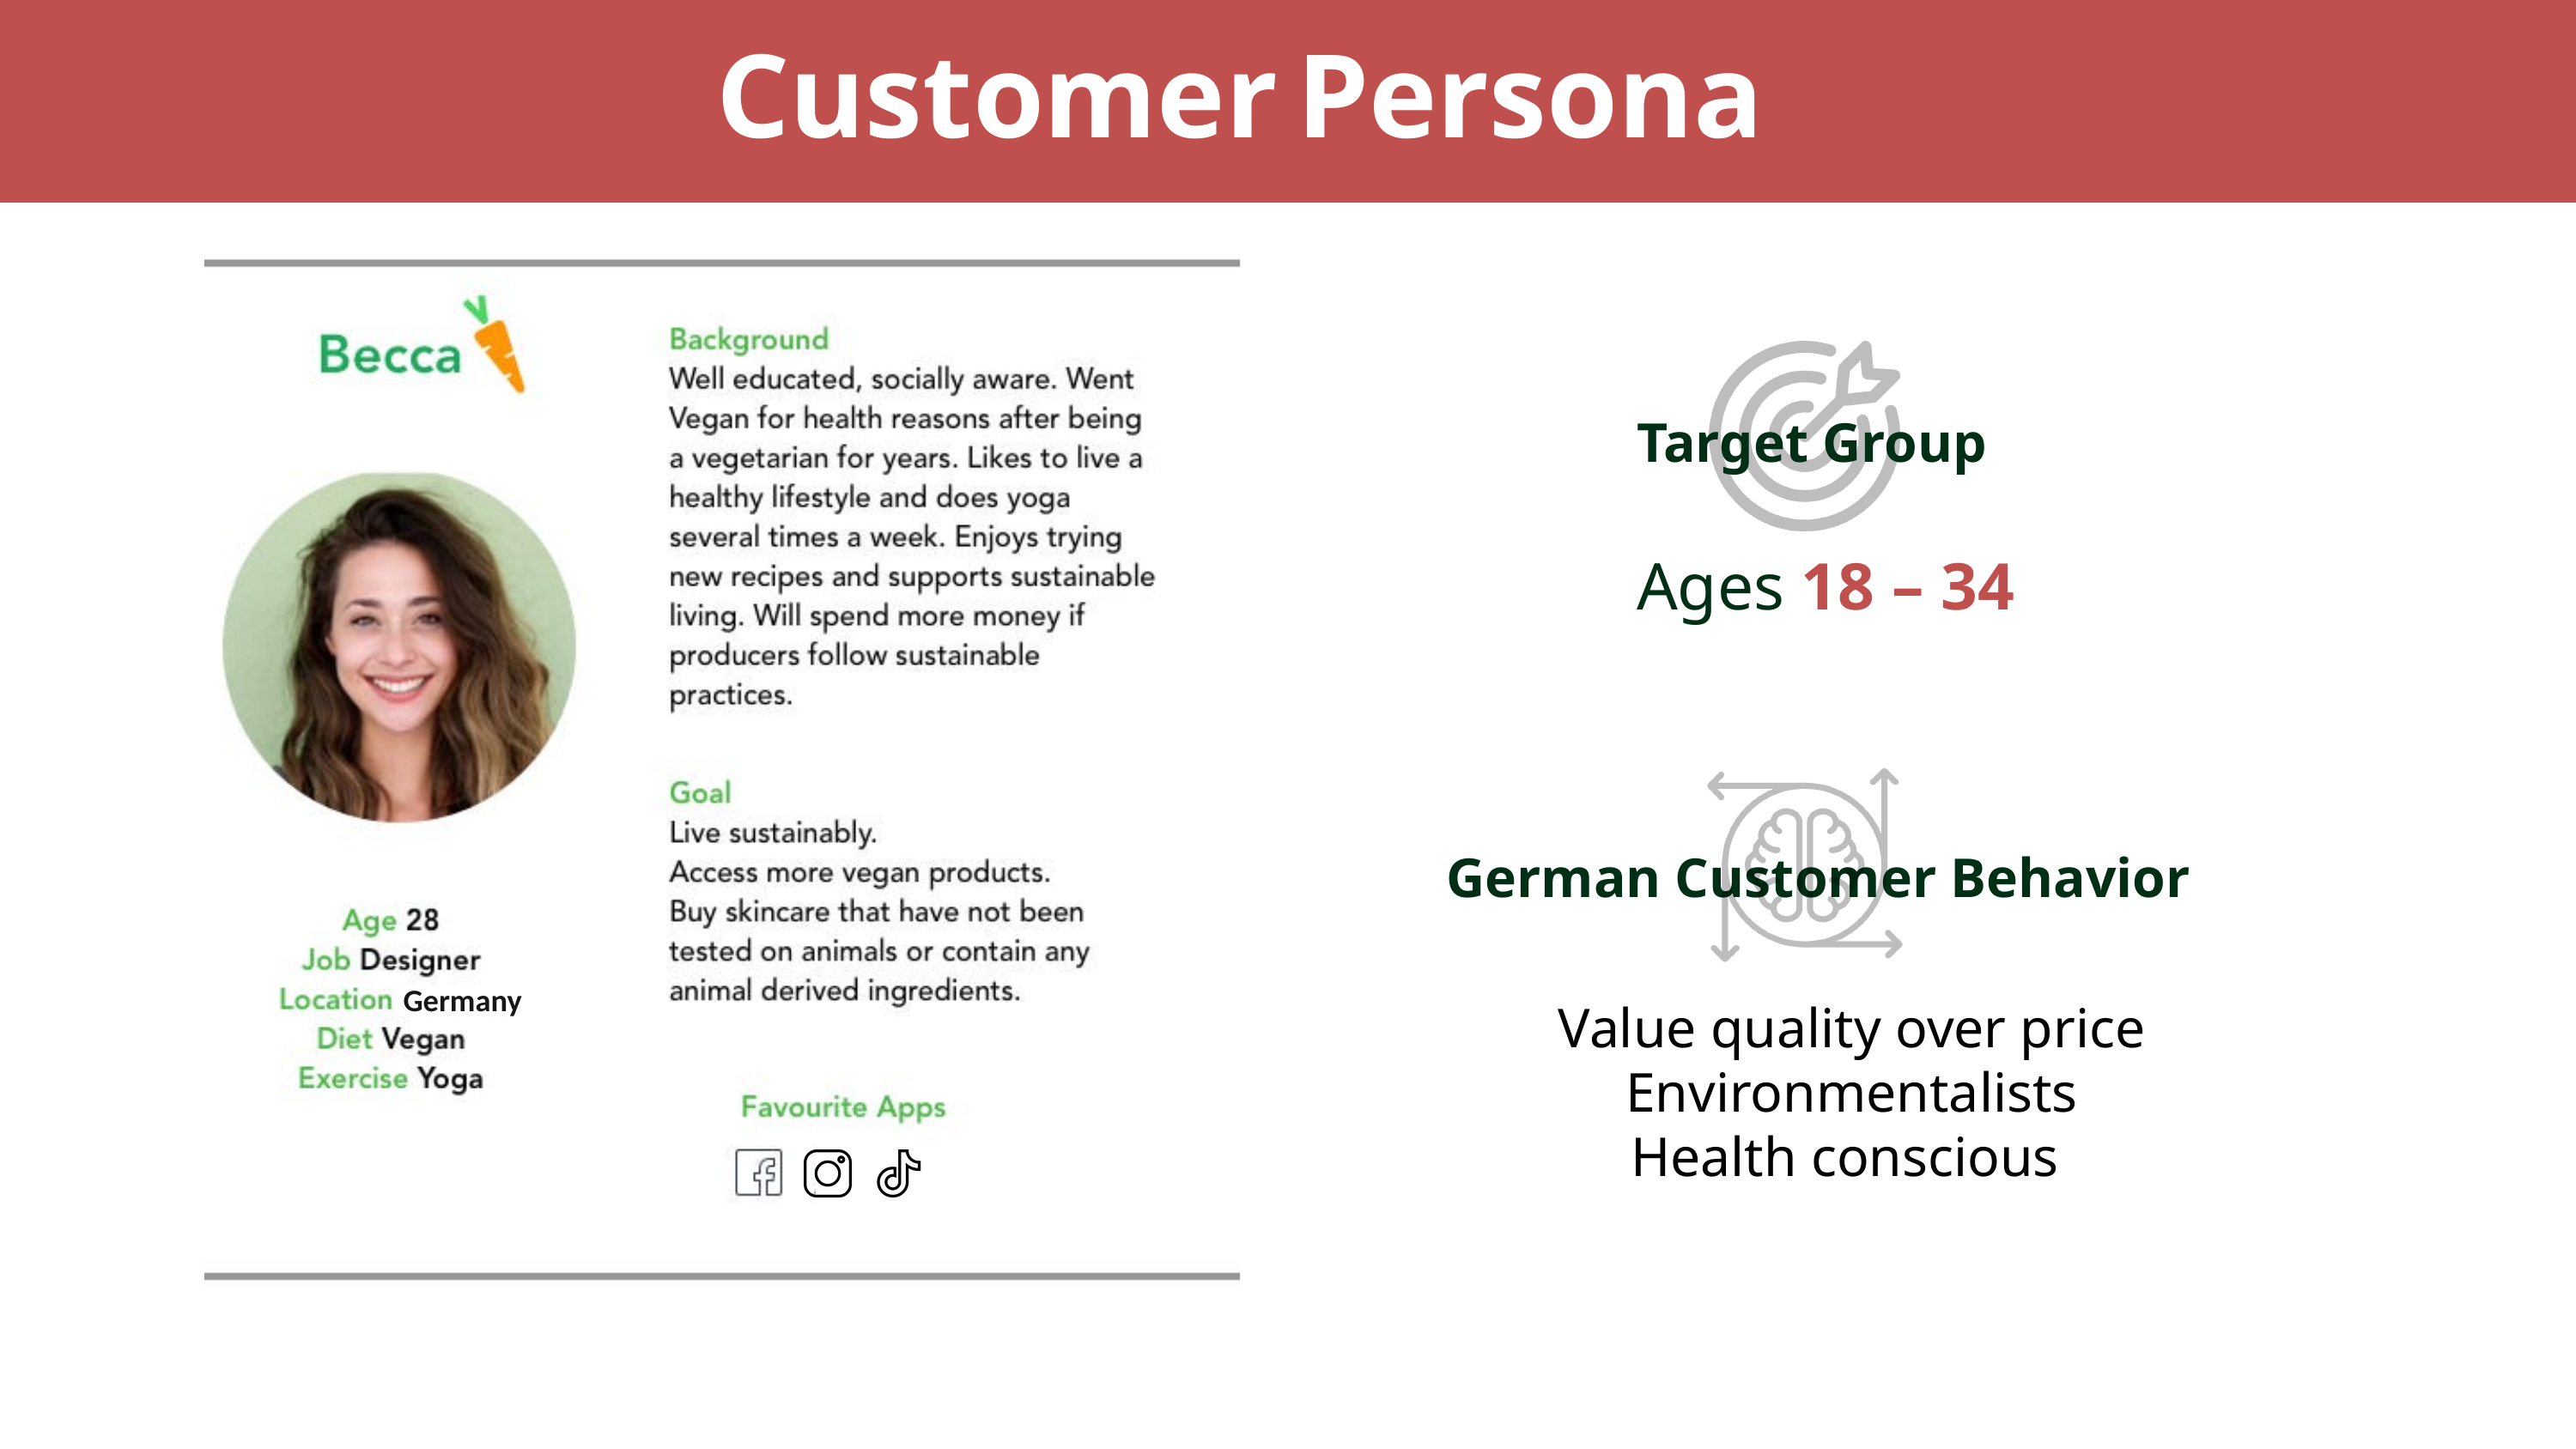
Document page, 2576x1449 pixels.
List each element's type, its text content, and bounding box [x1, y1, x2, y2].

text_box Target Group Ages 18 – 34 [1378, 397, 2433, 1052]
picture [1703, 763, 1906, 967]
text_box German Customer Behavior Value quality over price Environmentalists Health conscious [1433, 826, 2271, 1194]
text_box Customer Persona [75, 72, 2405, 161]
text_box [0, 0, 2576, 203]
picture [1709, 341, 1900, 531]
picture [204, 242, 1241, 1307]
